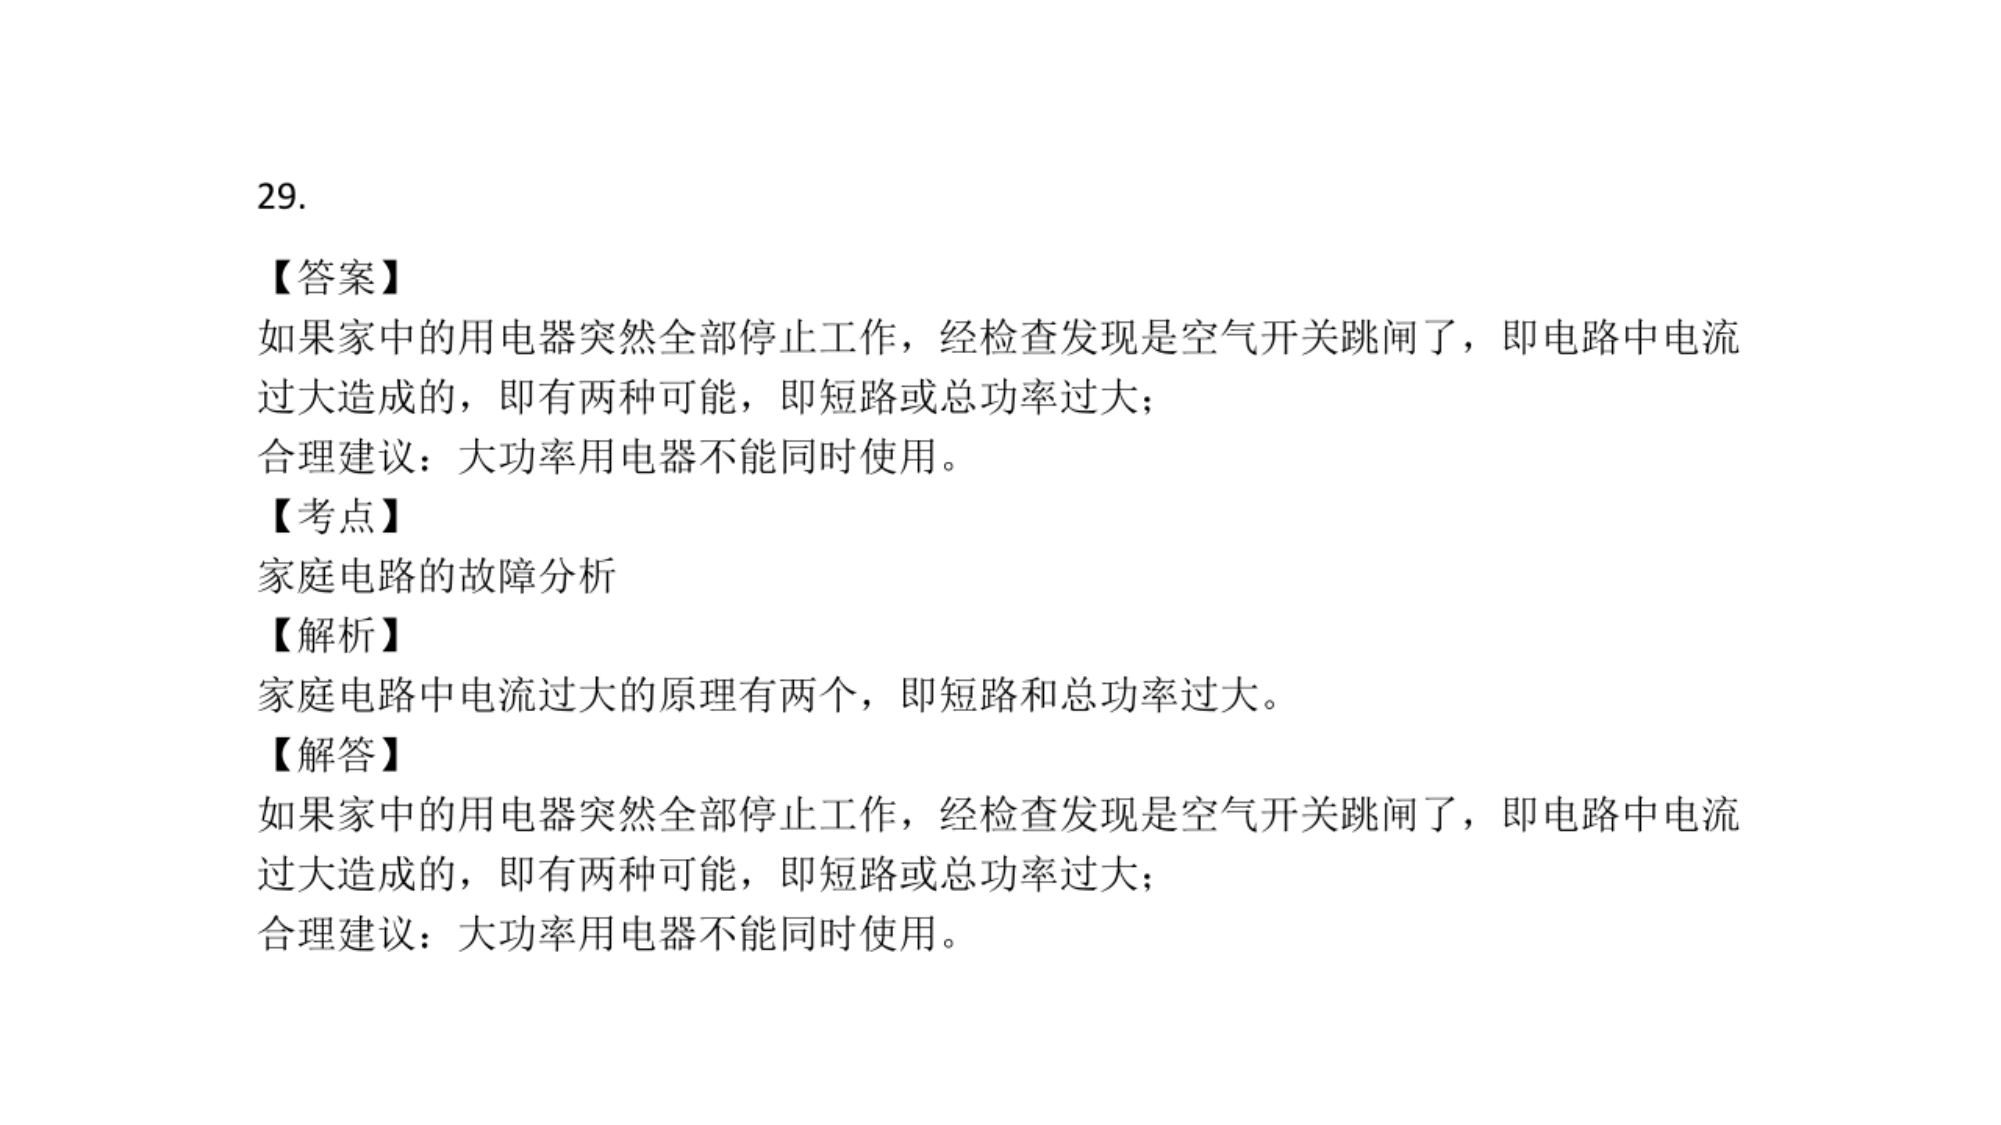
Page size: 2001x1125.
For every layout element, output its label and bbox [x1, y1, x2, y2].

picture [238, 170, 1762, 955]
